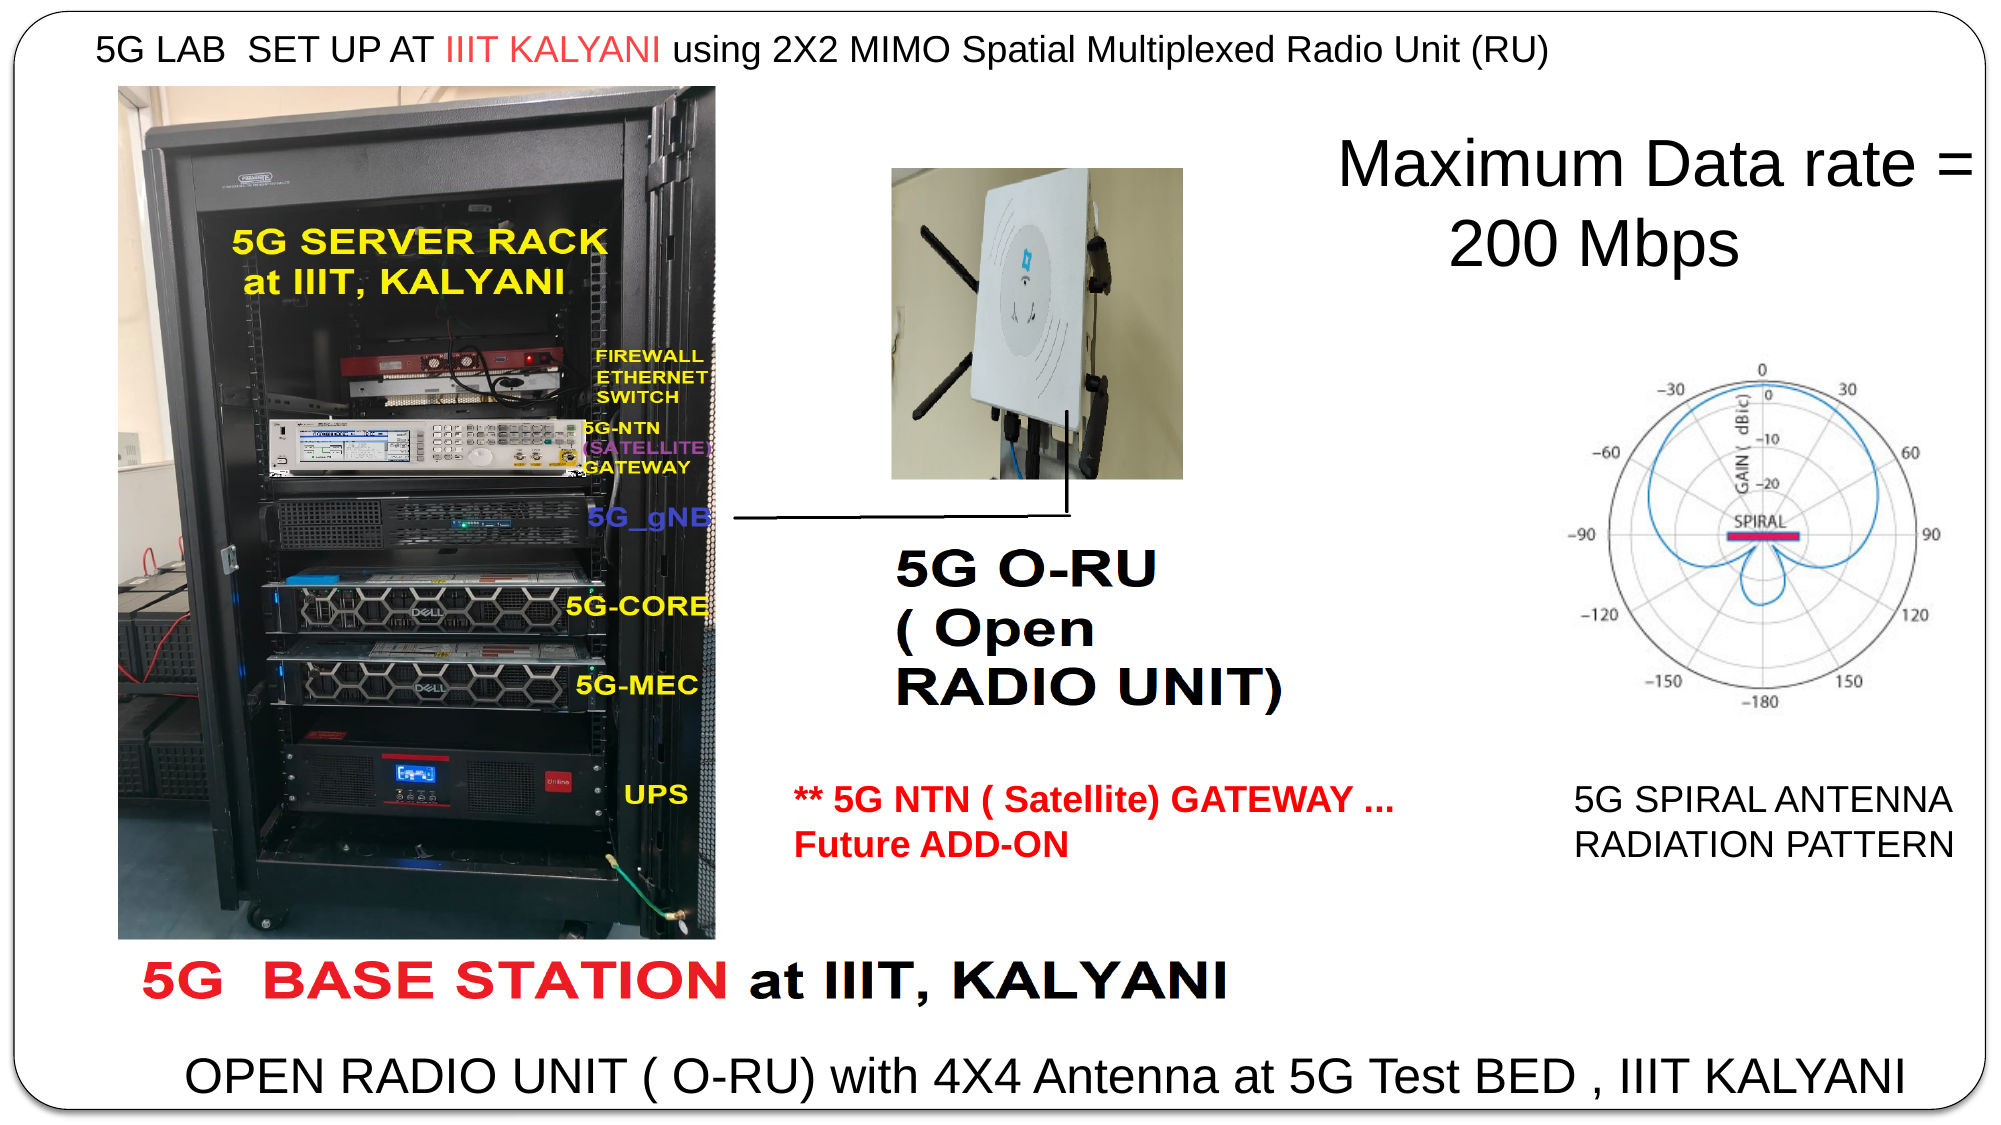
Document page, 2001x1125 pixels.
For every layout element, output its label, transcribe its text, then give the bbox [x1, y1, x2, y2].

picture [1559, 352, 1951, 720]
text_box Maximum Data rate = 200 Mbps [1329, 112, 2000, 287]
text_box 5G LAB SET UP AT IIIT KALYANI using 2X2 MIMO Spatial Multiplexed Radio Unit (RU) [80, 17, 1950, 78]
text_box 5G SPIRAL ANTENNA RADIATION PATTERN [1559, 767, 2000, 872]
text_box ** 5G NTN ( Satellite) GATEWAY ... Future ADD-ON [1329, 767, 1475, 872]
picture [118, 86, 1323, 1029]
text_box OPEN RADIO UNIT ( O-RU) with 4X4 Antenna at 5G Test BED , IIIT KALYANI [169, 1028, 2000, 1113]
